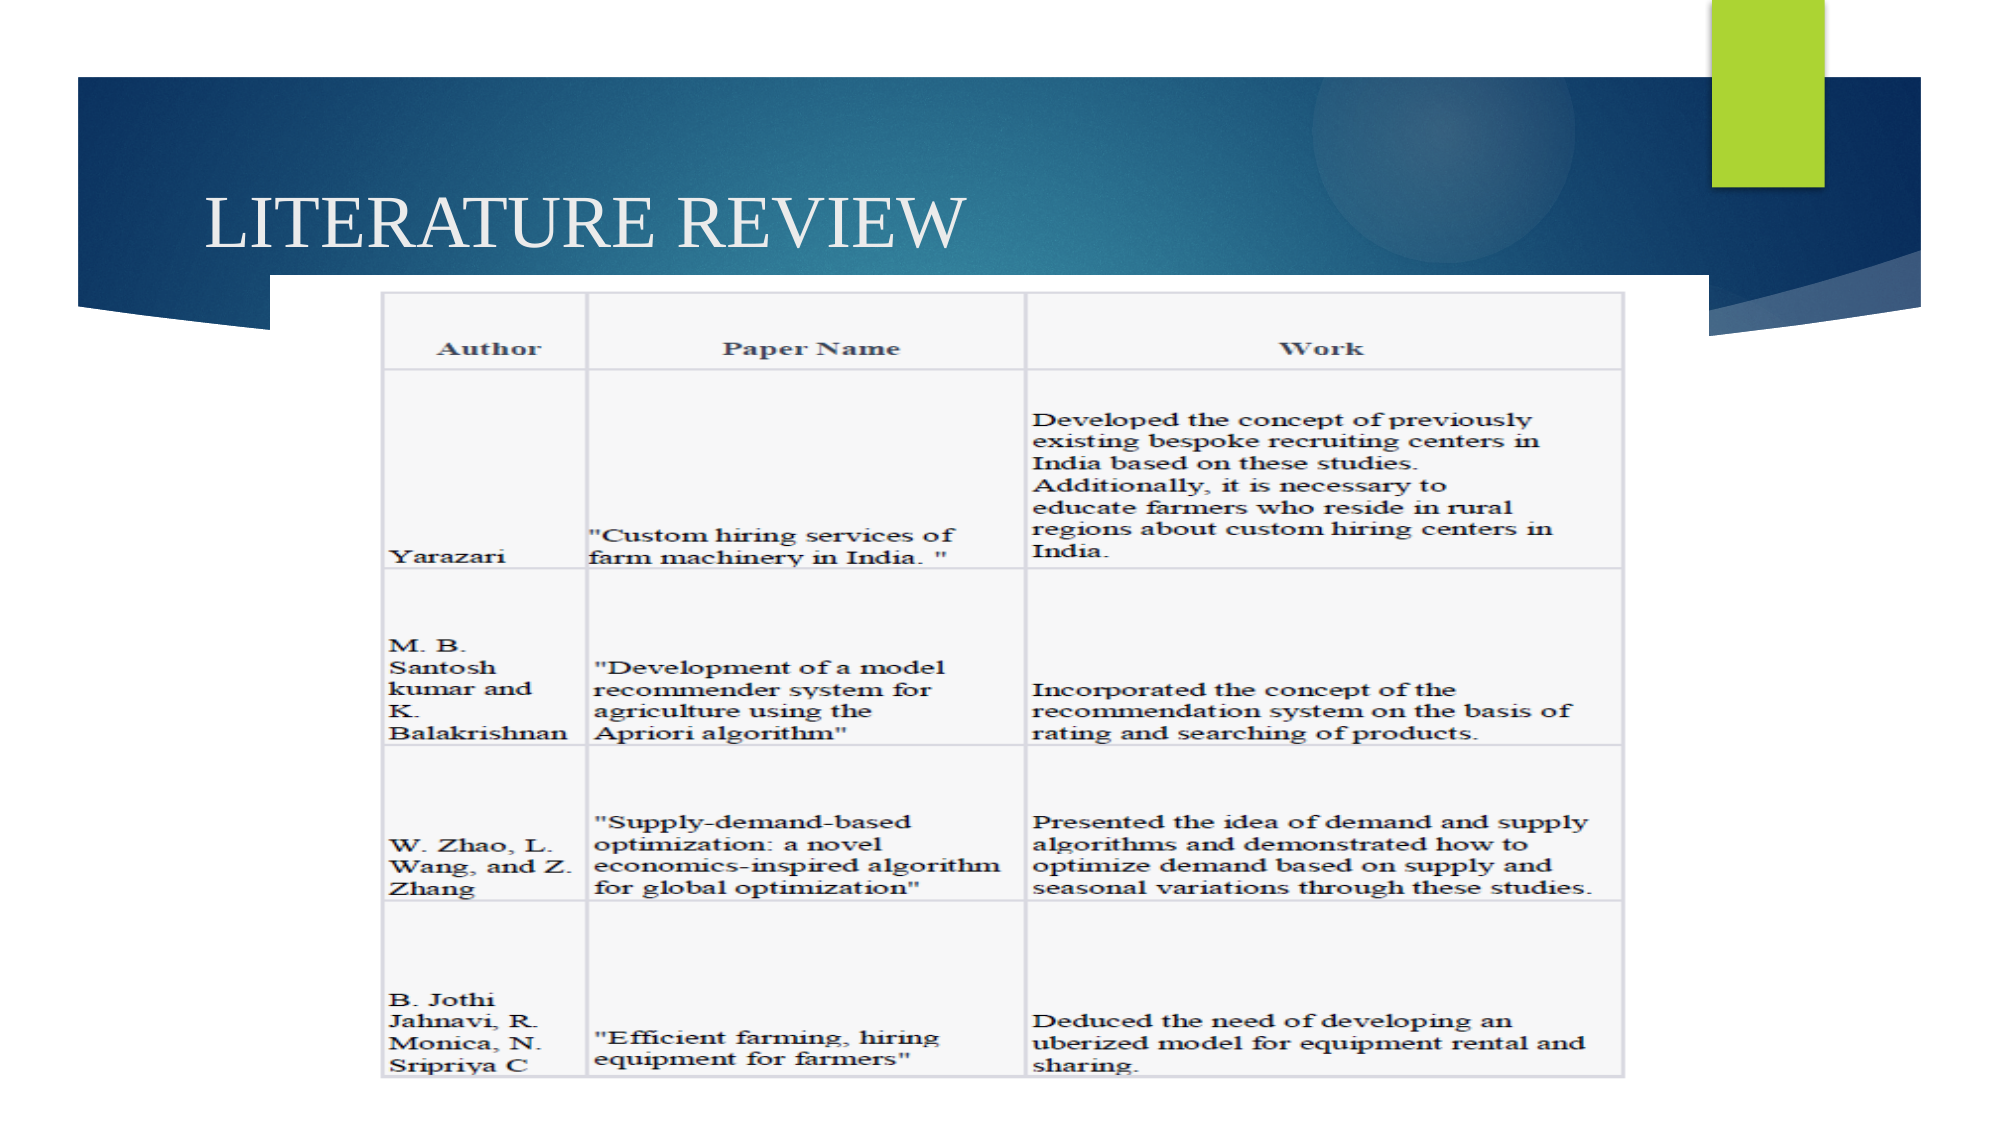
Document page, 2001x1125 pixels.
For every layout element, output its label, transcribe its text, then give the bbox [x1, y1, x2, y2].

title LITERATURE REVIEW [189, 159, 1627, 276]
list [270, 275, 1709, 1125]
